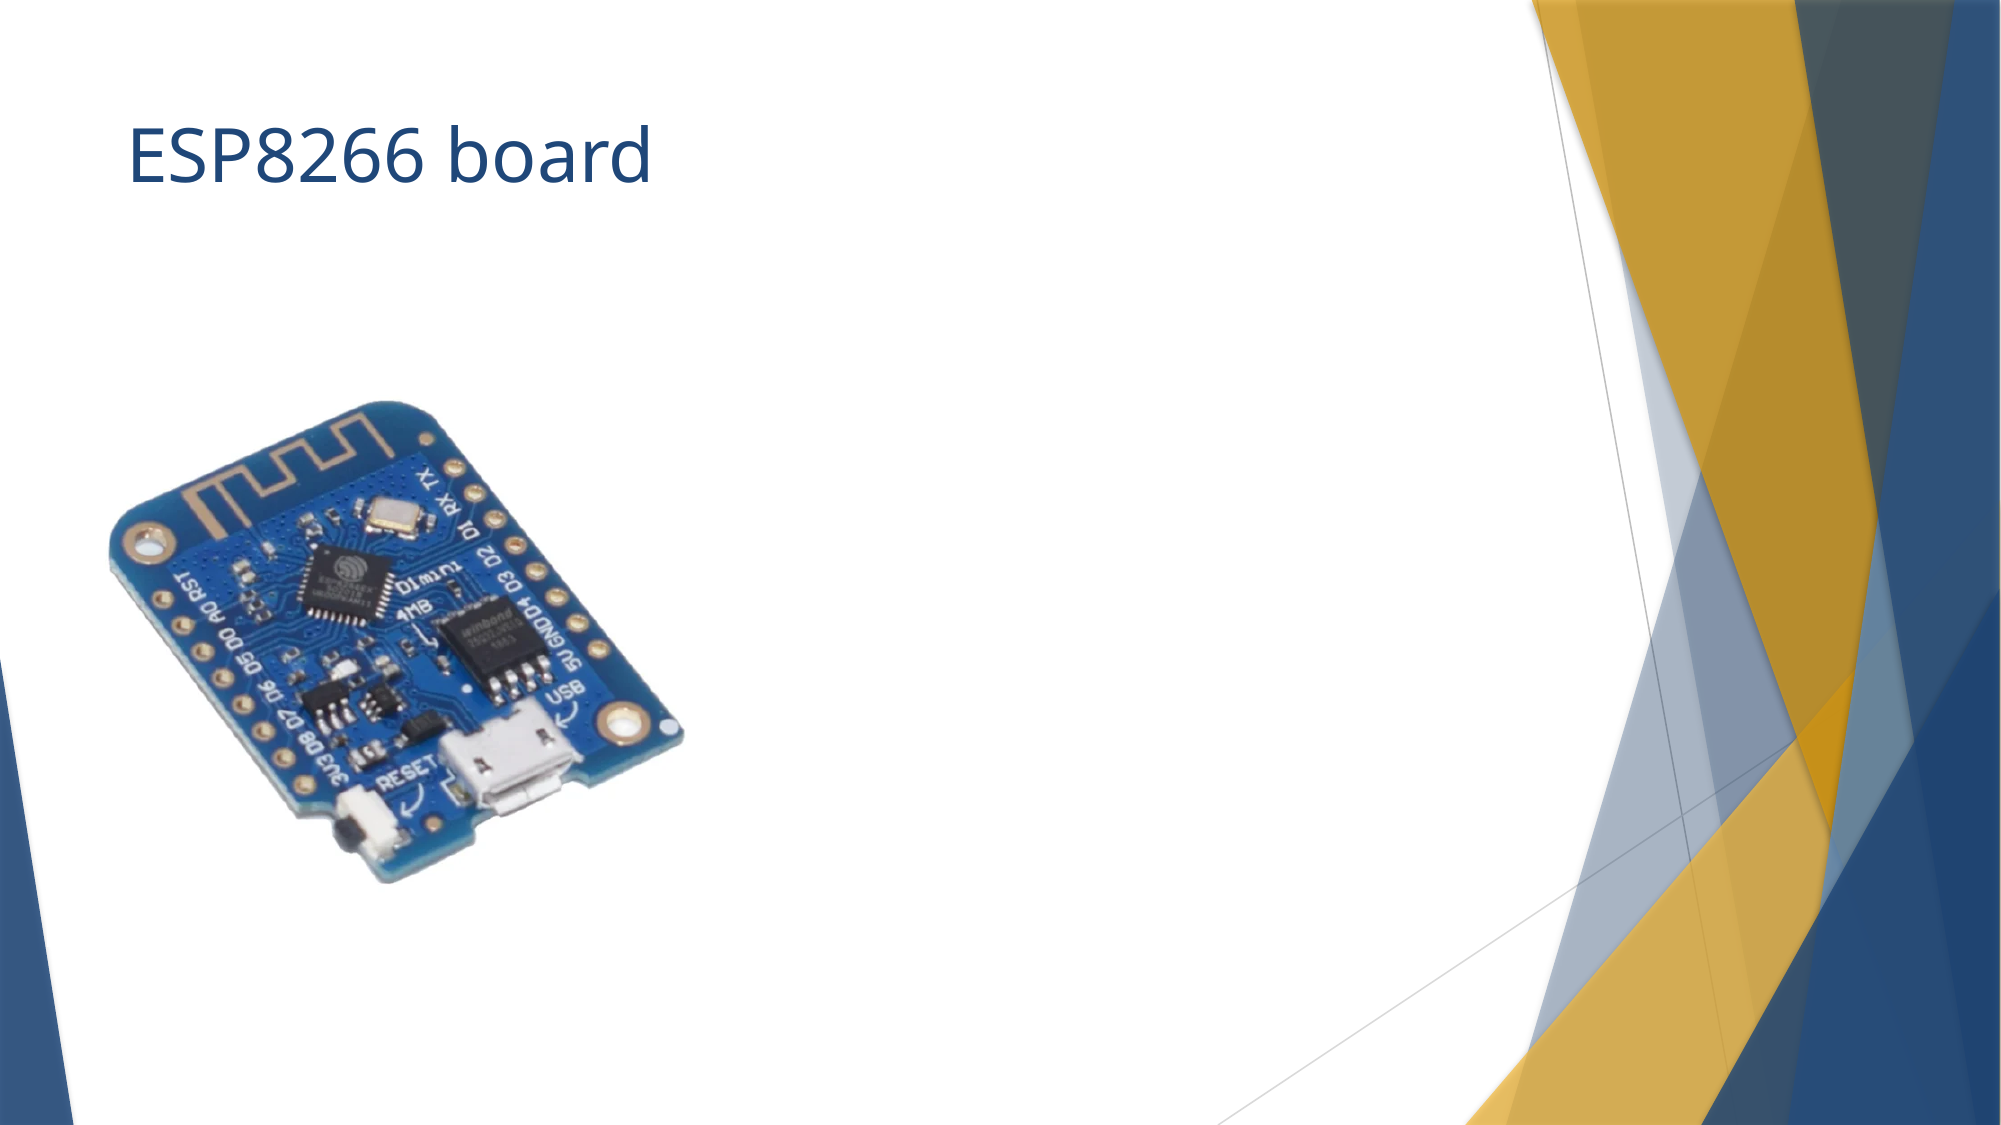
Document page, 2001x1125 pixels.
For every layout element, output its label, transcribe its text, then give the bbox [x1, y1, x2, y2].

title ESP8266 board [111, 99, 1522, 317]
picture [46, 337, 767, 947]
